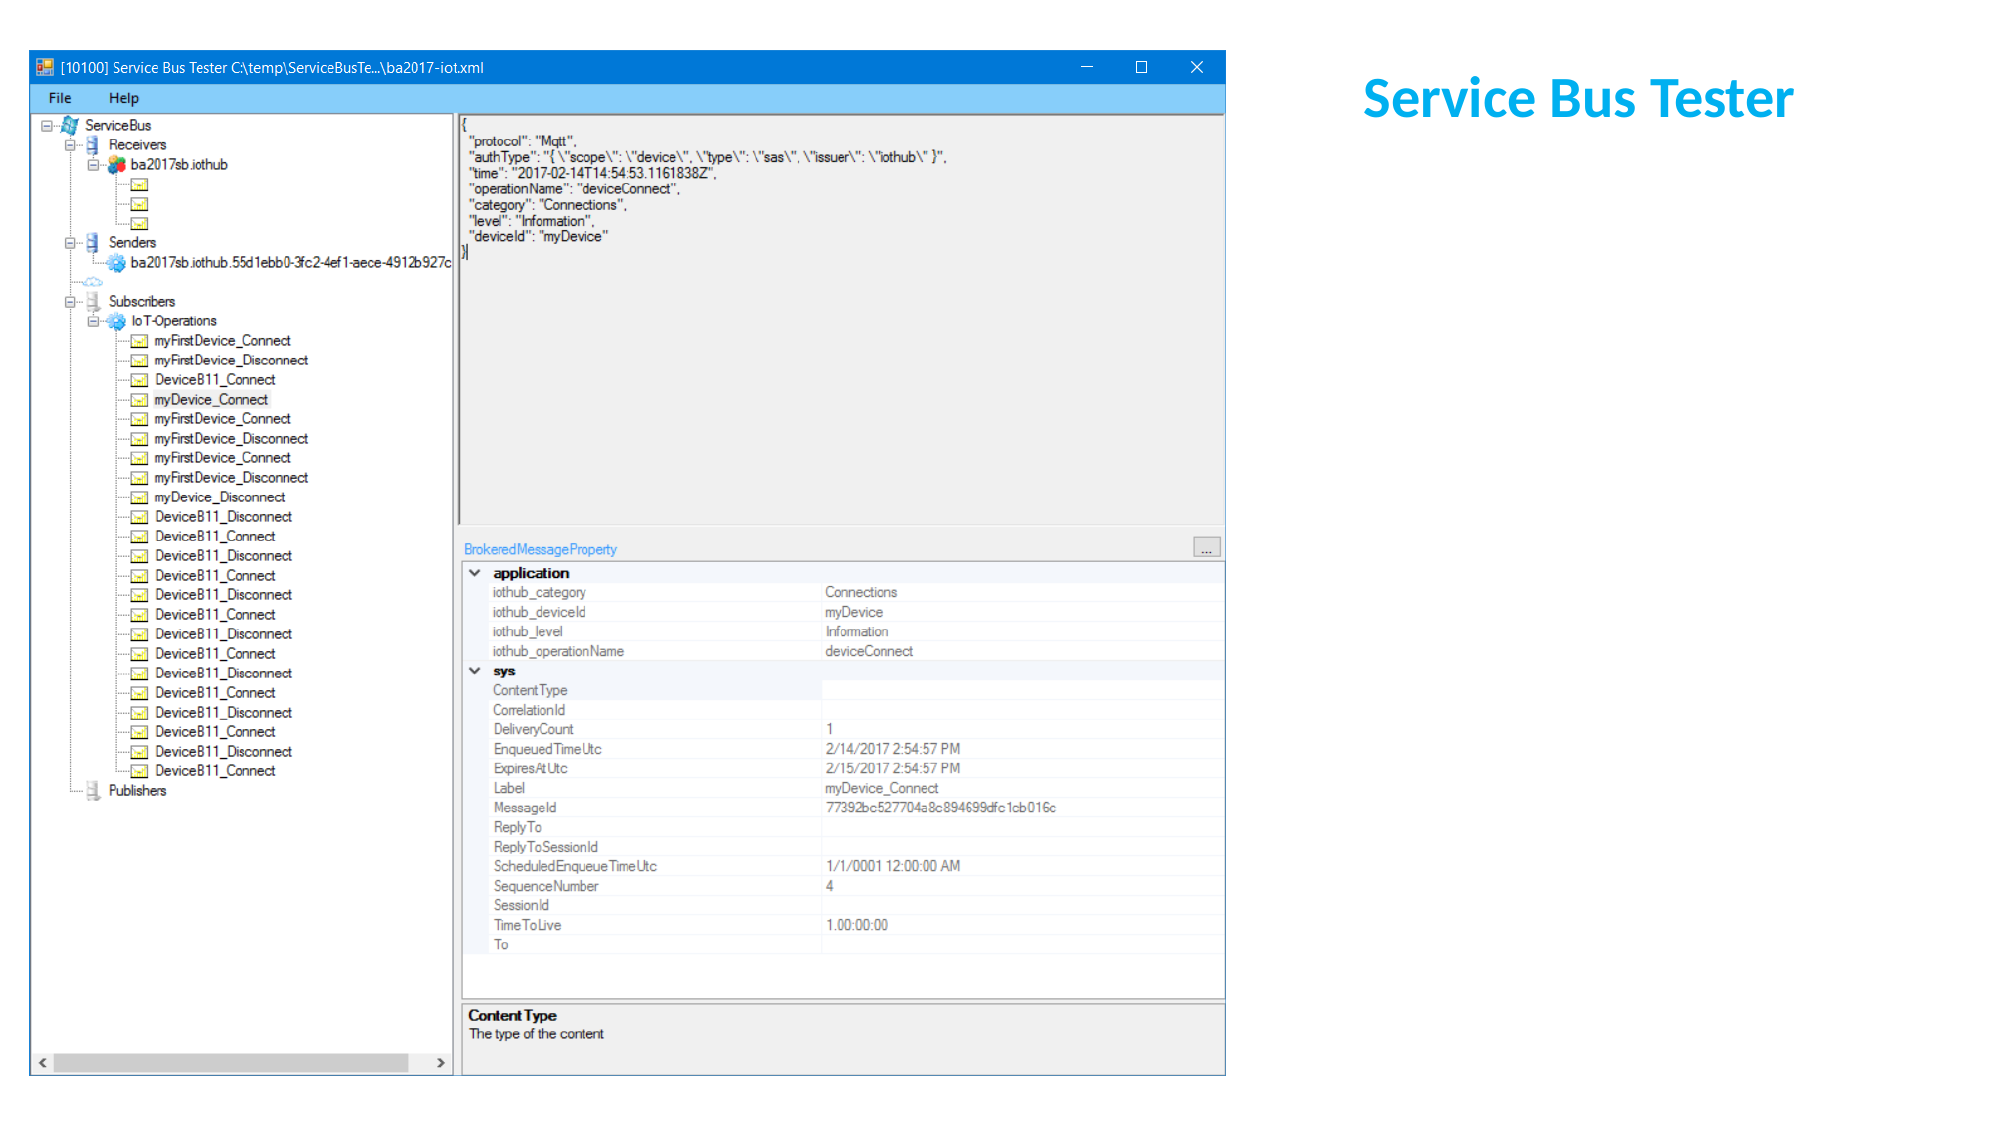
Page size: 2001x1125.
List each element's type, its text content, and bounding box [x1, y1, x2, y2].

text_box Service Bus Tester [1348, 51, 1811, 137]
picture [29, 50, 1226, 1076]
